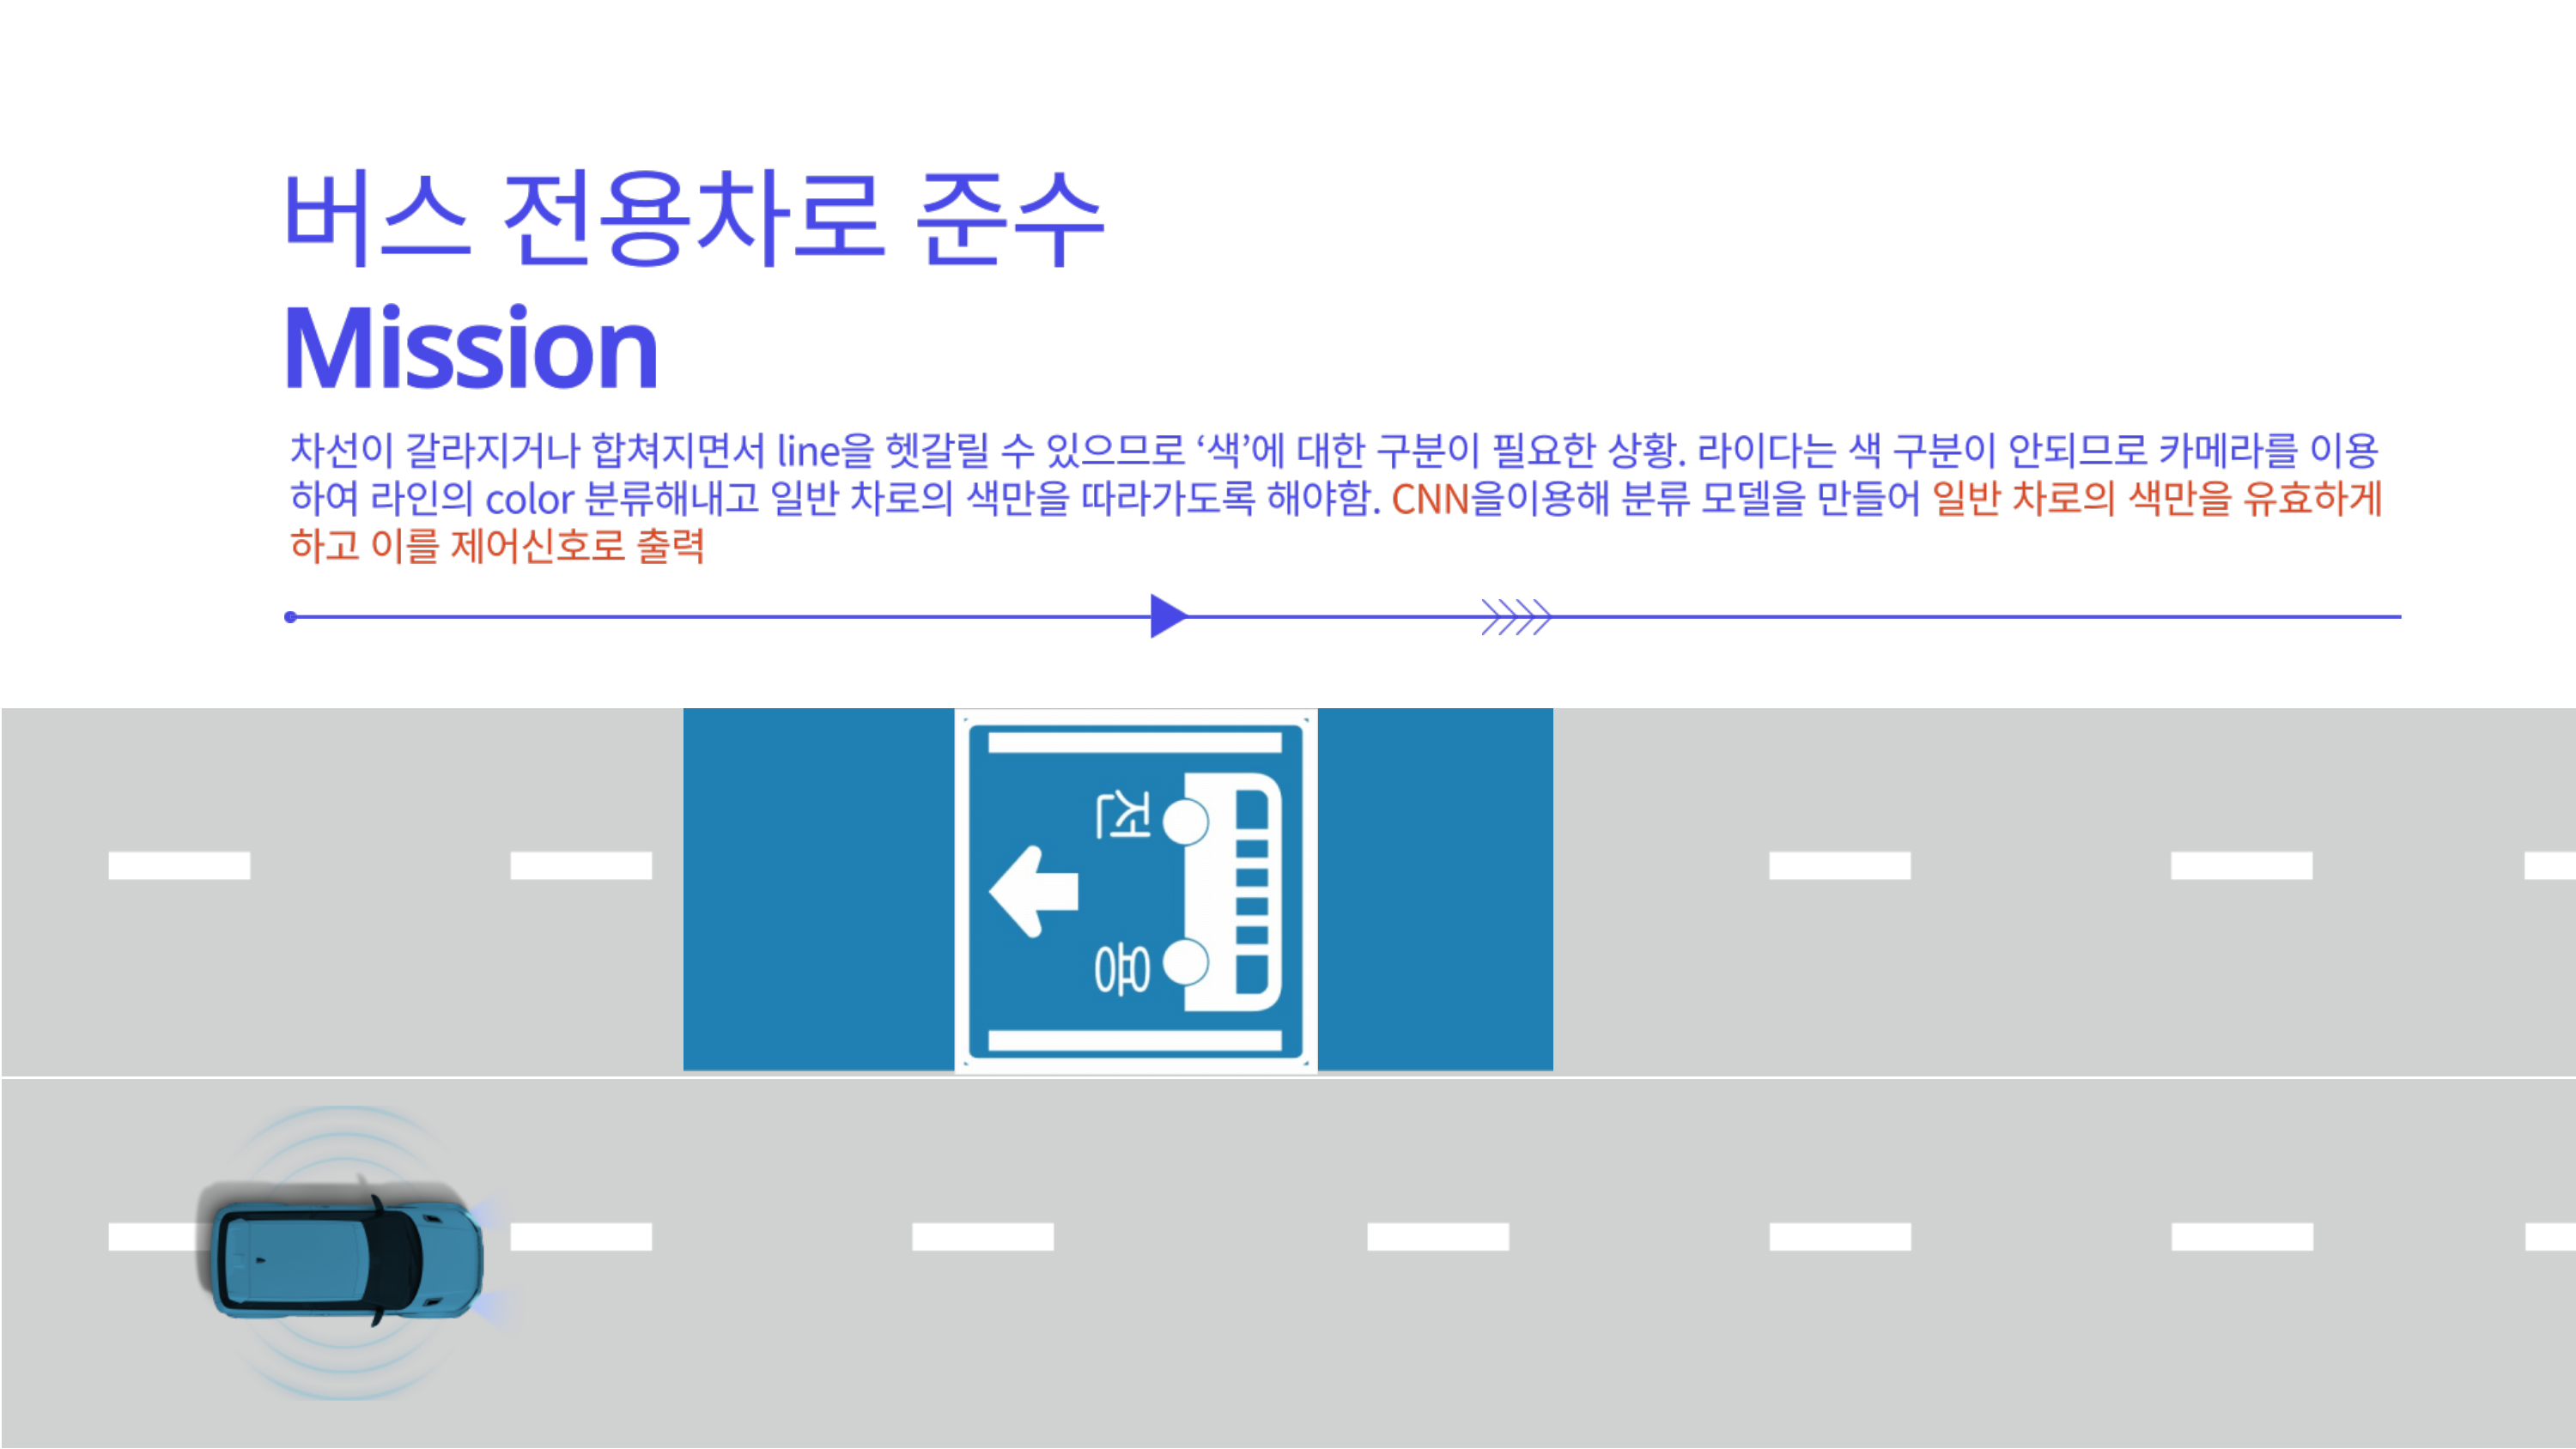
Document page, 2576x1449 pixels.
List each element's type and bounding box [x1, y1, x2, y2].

text_box [683, 707, 1553, 1072]
text_box [952, 709, 1320, 1074]
text_box [284, 593, 2402, 639]
text_box [191, 1105, 550, 1401]
picture [263, 118, 2403, 583]
text_box [1, 707, 2576, 1449]
